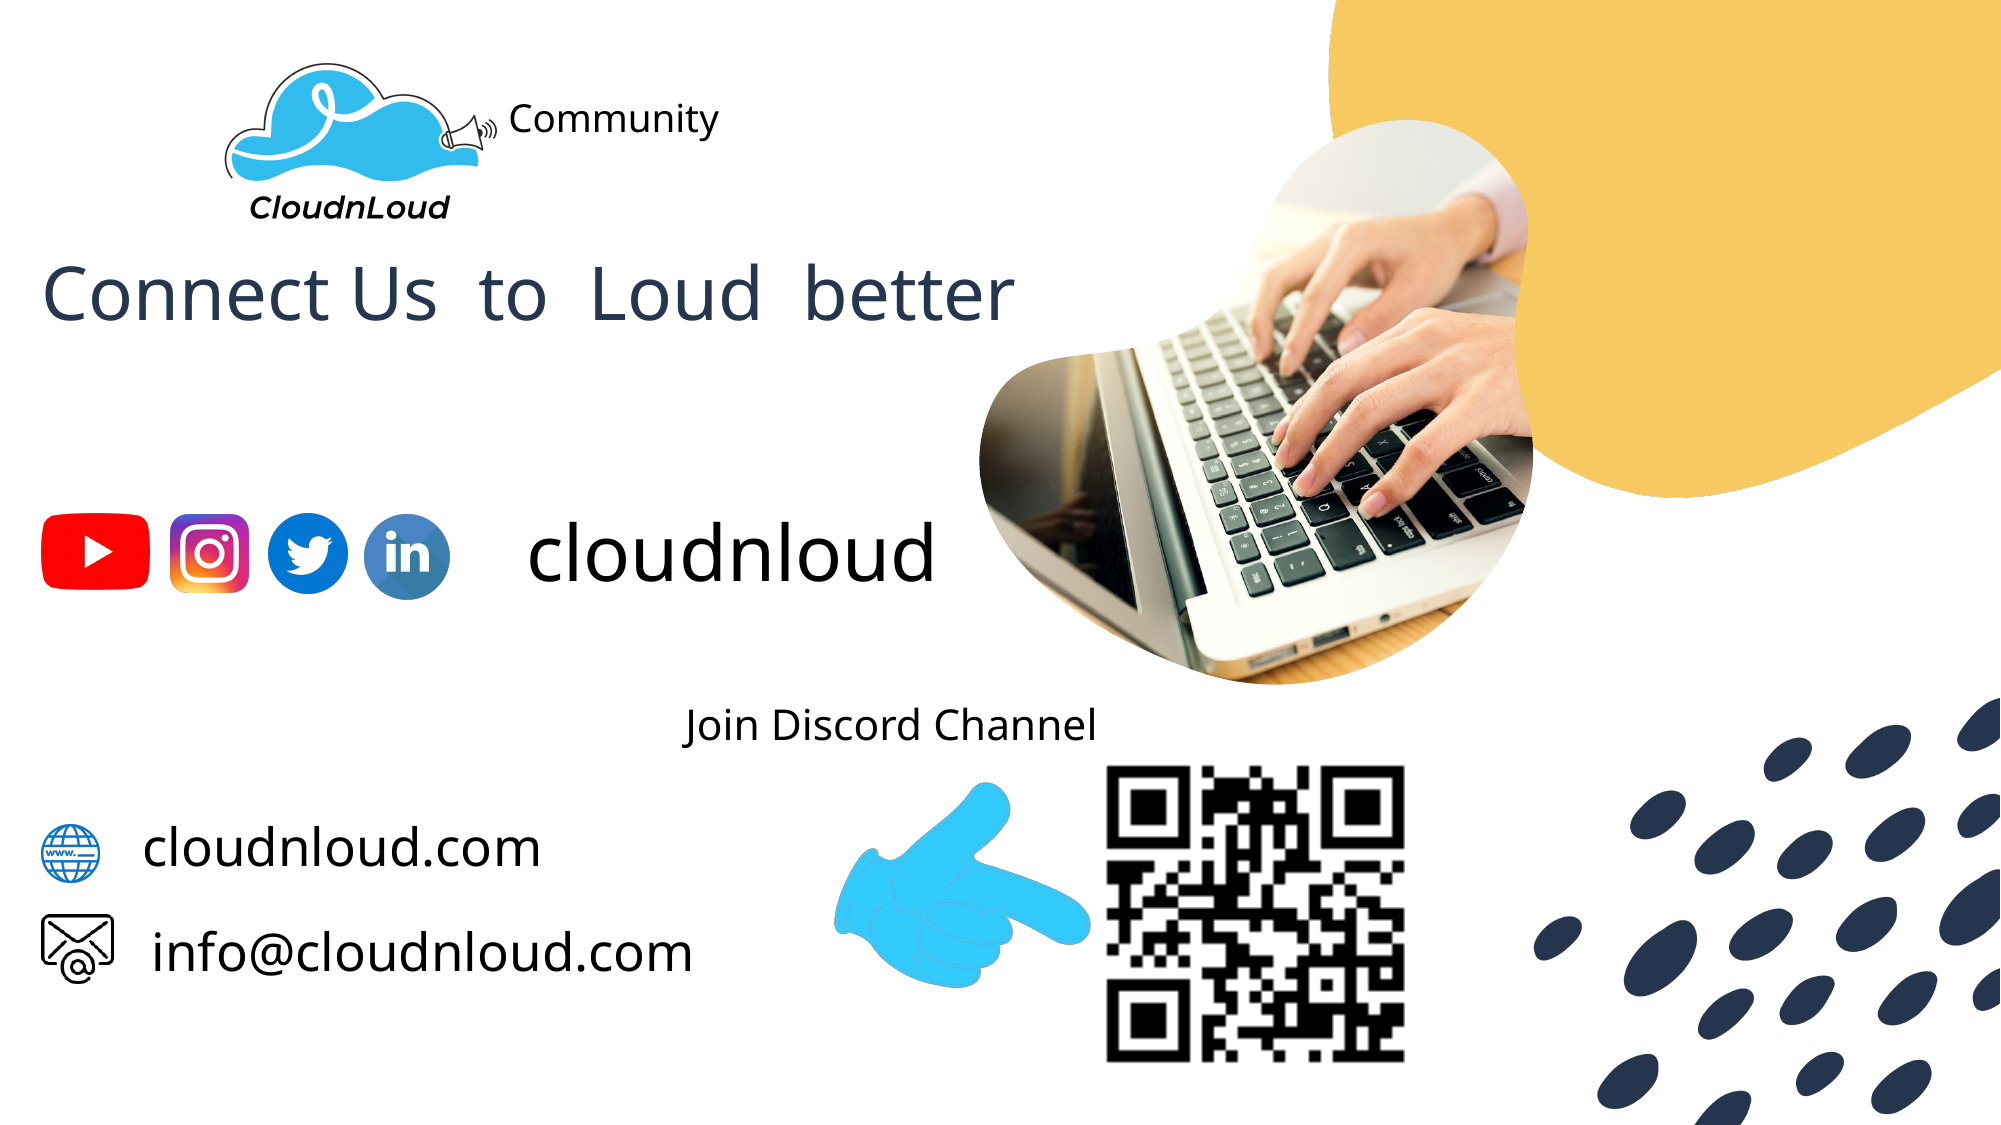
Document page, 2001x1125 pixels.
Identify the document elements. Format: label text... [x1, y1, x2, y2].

picture [819, 750, 1417, 1075]
picture [156, 39, 565, 244]
text_box cloudnloud [509, 487, 956, 597]
text_box Connect Us to Loud better [41, 231, 979, 336]
text_box Join Discord Channel [670, 689, 1113, 750]
picture [364, 514, 454, 604]
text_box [979, 119, 1534, 685]
picture [1533, 695, 2000, 1125]
picture [170, 514, 249, 593]
picture [267, 513, 348, 594]
picture [41, 824, 100, 883]
picture [1324, 0, 2001, 538]
picture [41, 914, 114, 984]
text_box Community [565, 101, 766, 141]
picture [41, 513, 150, 590]
text_box cloudnloud.com [101, 803, 584, 878]
text_box info@cloudnloud.com [145, 907, 702, 982]
